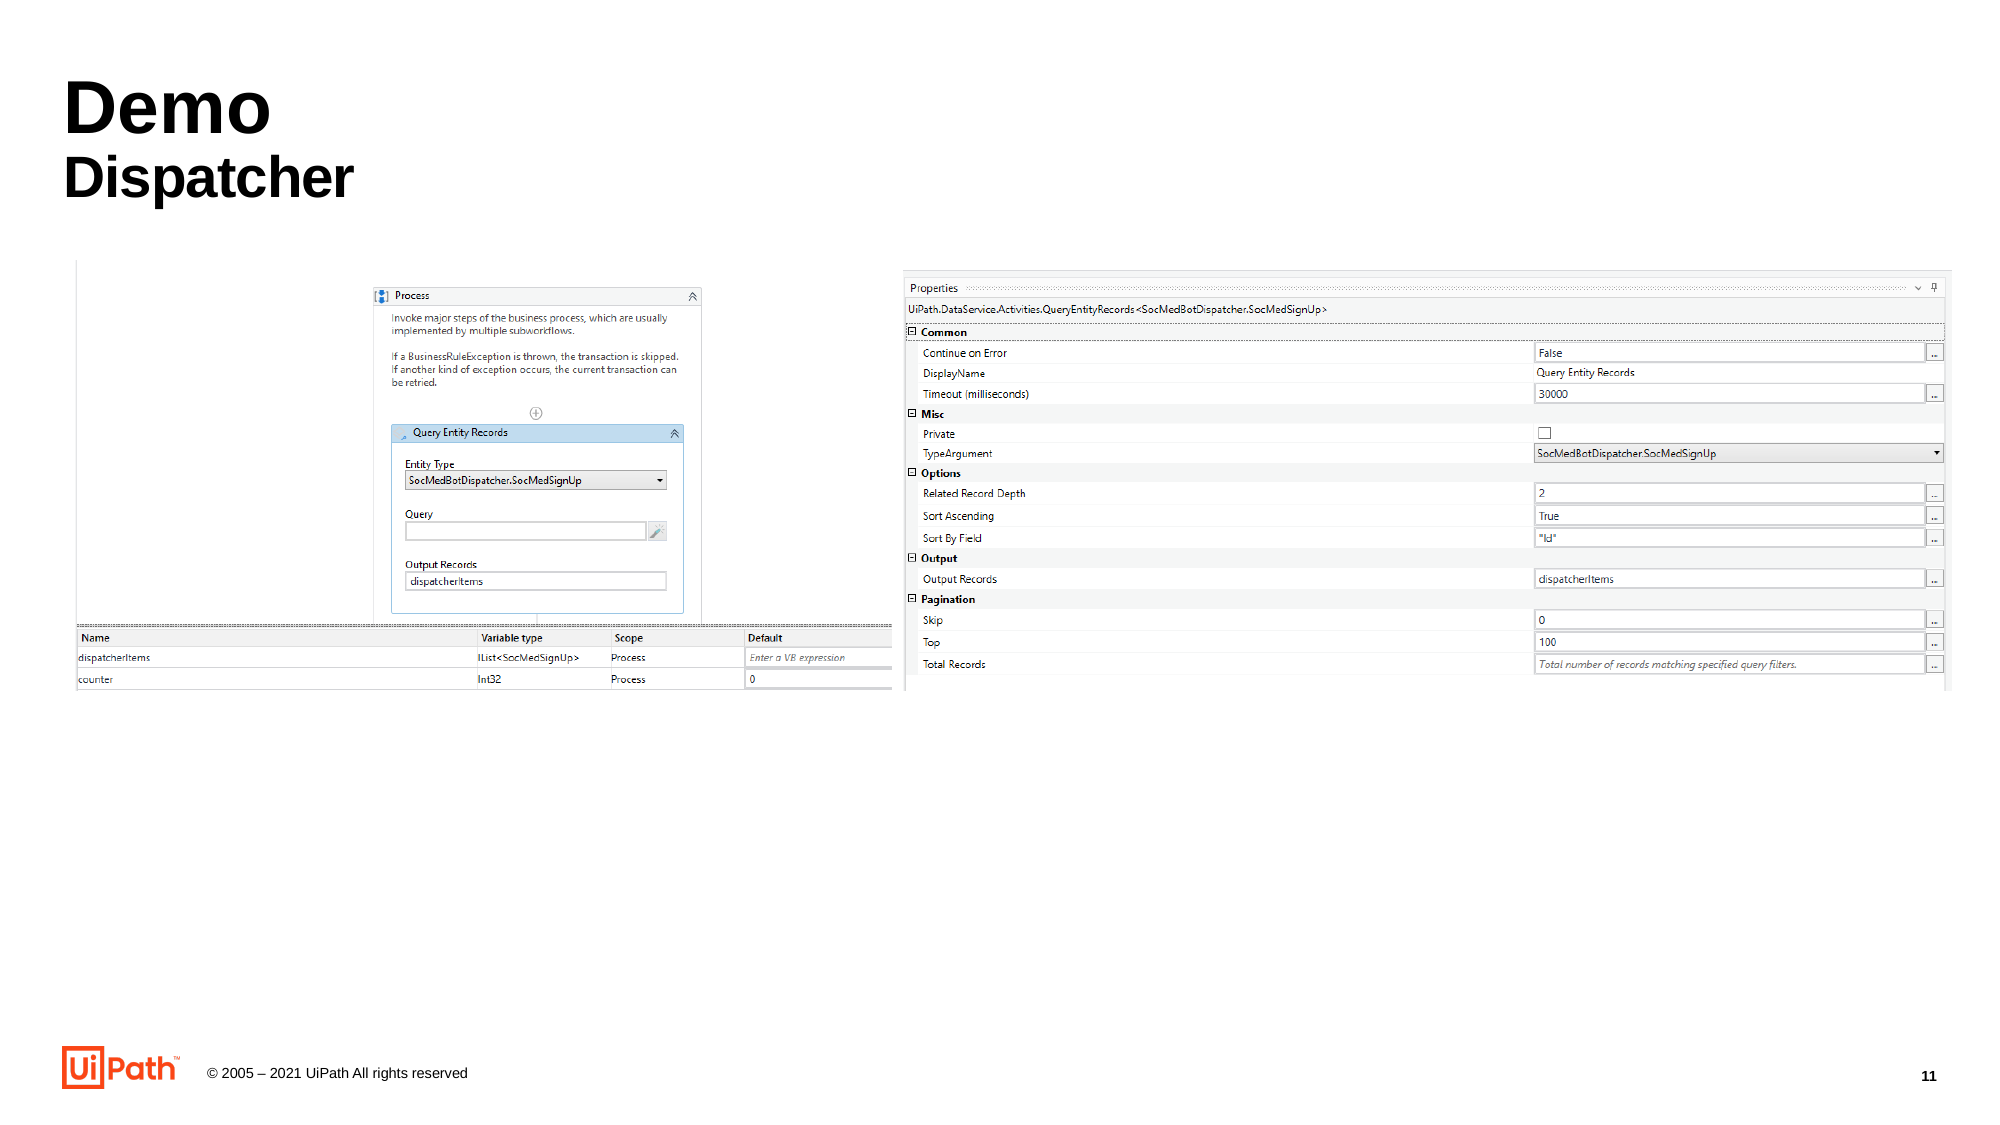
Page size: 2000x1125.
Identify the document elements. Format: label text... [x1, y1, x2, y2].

picture [62, 1046, 180, 1089]
slide_number 11 [1804, 1066, 1937, 1086]
title Dispatcher [63, 149, 1939, 300]
picture [903, 270, 1953, 691]
list Demo [63, 58, 694, 135]
picture [75, 260, 892, 692]
